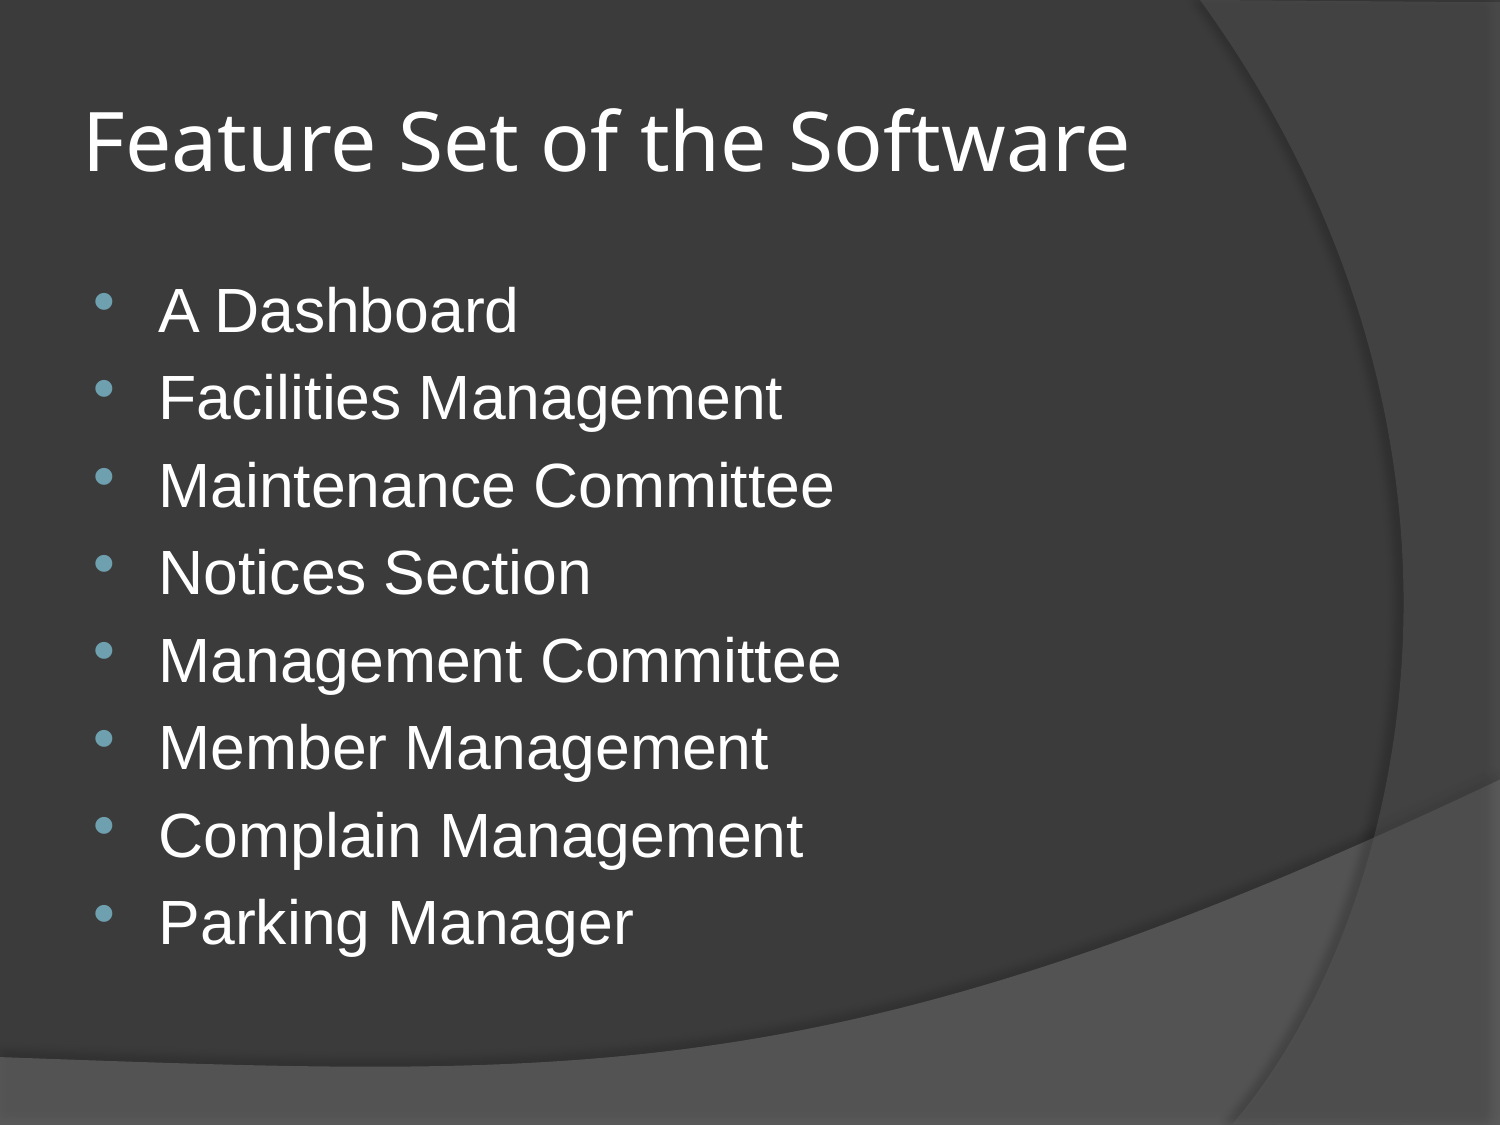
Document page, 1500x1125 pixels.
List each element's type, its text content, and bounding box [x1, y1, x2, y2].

list A Dashboard Facilities Management Maintenance Committee Notices Section Management Committee Member Management Complain Management Parking Manager [75, 262, 1300, 1005]
title Feature Set of the Software [75, 45, 1300, 233]
